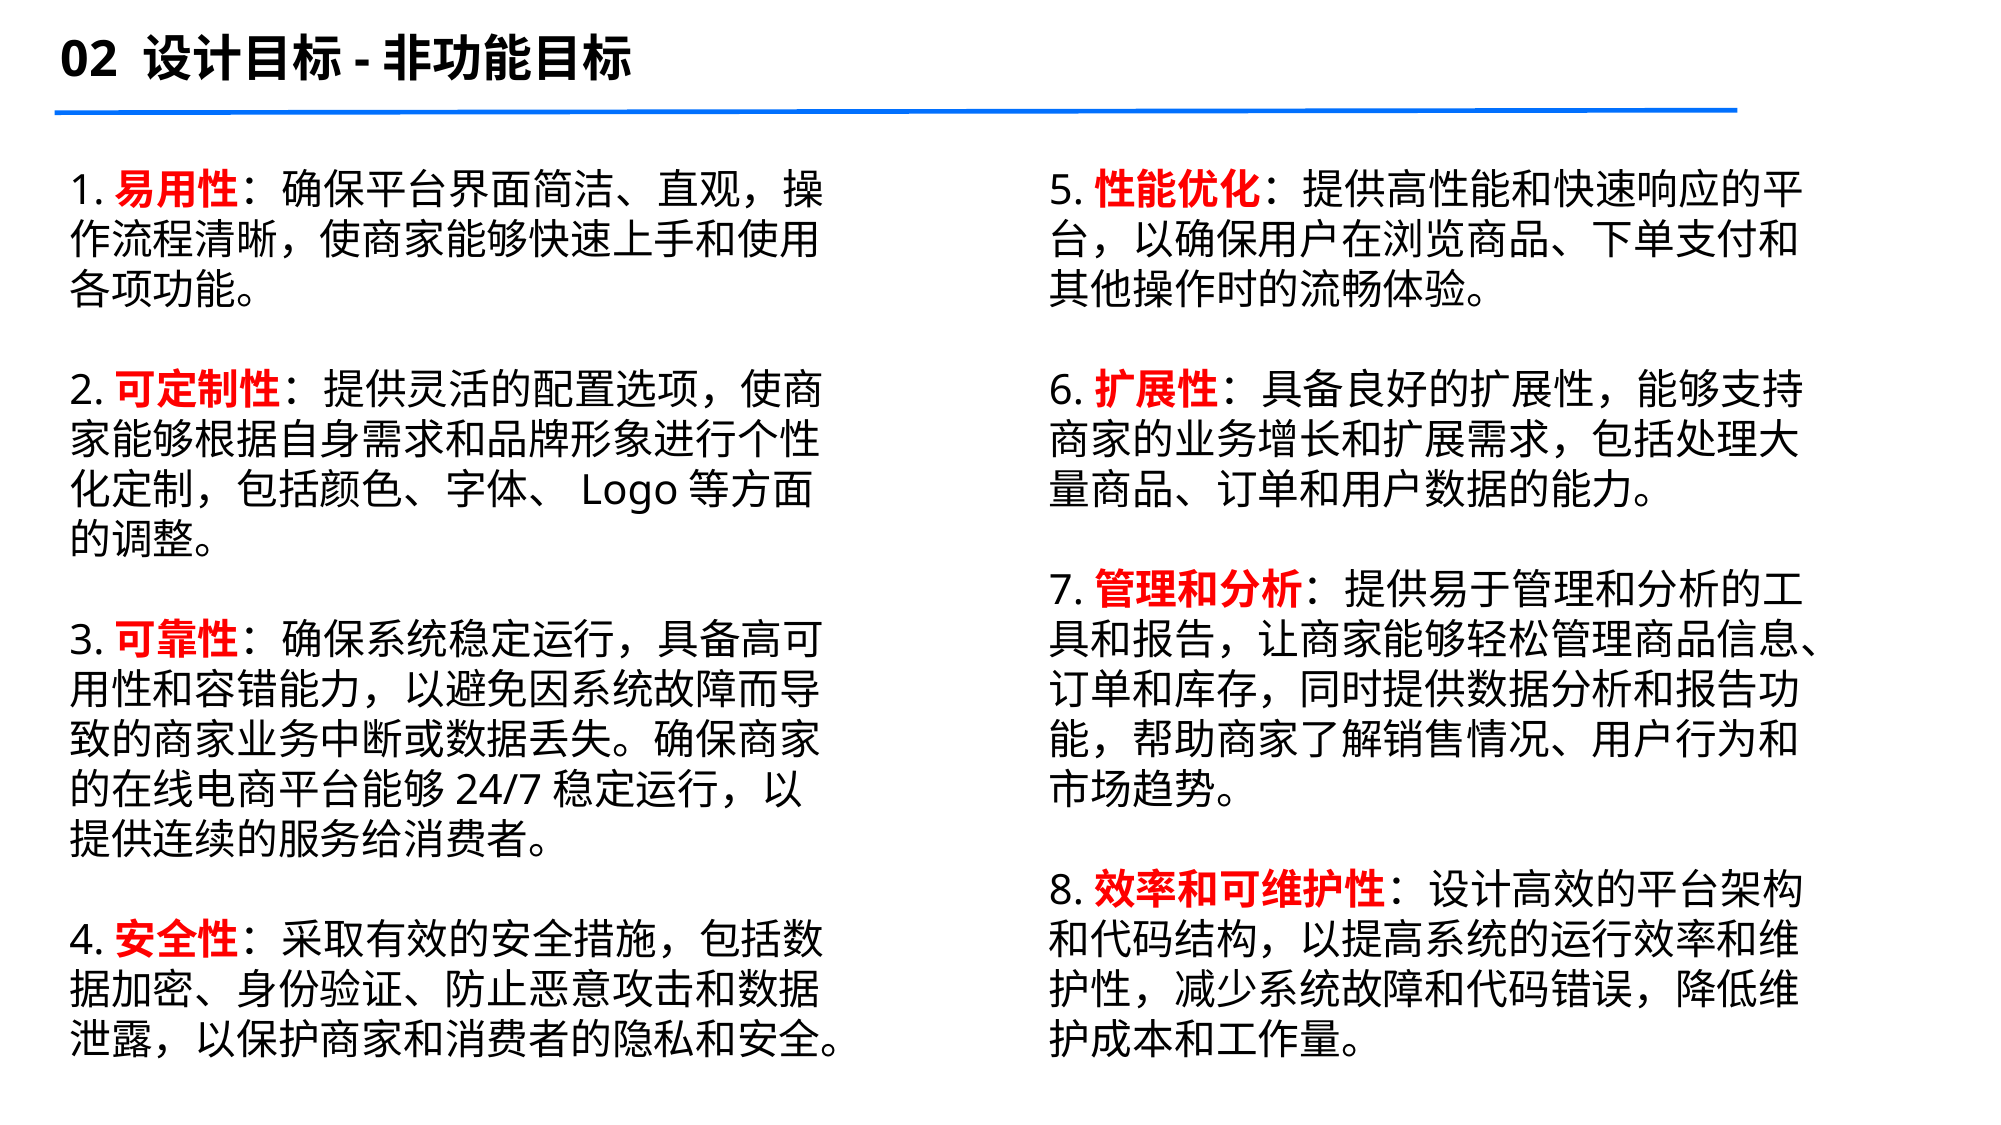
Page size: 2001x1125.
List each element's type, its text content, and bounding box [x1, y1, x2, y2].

text_box 1.易用性：确保平台界面简洁、直观，操作流程清晰，使商家能够快速上手和使用各项功能。 2.可定制性：提供灵活的配置选项，使商家能够根据自身需求和品牌形象进行个性化定制，包括颜色、字体、Logo等方面的调整。 3.可靠性：确保系统稳定运行，具备高可用性和容错能力，以避免因系统故障而导致的商家业务中断或数据丢失。确保商家的在线电商平台能够24/7稳定运行，以提供连续的服务给消费者。 4.安全性：采取有效的安全措施，包括数据加密、身份验证、防止恶意攻击和数据泄露，以保护商家和消费者的隐私和安全。 [54, 155, 841, 1071]
text_box 02 设计目标-非功能目标 [45, 19, 648, 95]
text_box 5.性能优化：提供高性能和快速响应的平台，以确保用户在浏览商品、下单支付和其他操作时的流畅体验。 6.扩展性：具备良好的扩展性，能够支持商家的业务增长和扩展需求，包括处理大量商品、订单和用户数据的能力。 7.管理和分析：提供易于管理和分析的工具和报告，让商家能够轻松管理商品信息、订单和库存，同时提供数据分析和报告功能，帮助商家了解销售情况、用户行为和市场趋势。 8.效率和可维护性：设计高效的平台架构和代码结构，以提高系统的运行效率和维护性，减少系统故障和代码错误，降低维护成本和工作量。 [1034, 155, 1821, 1071]
